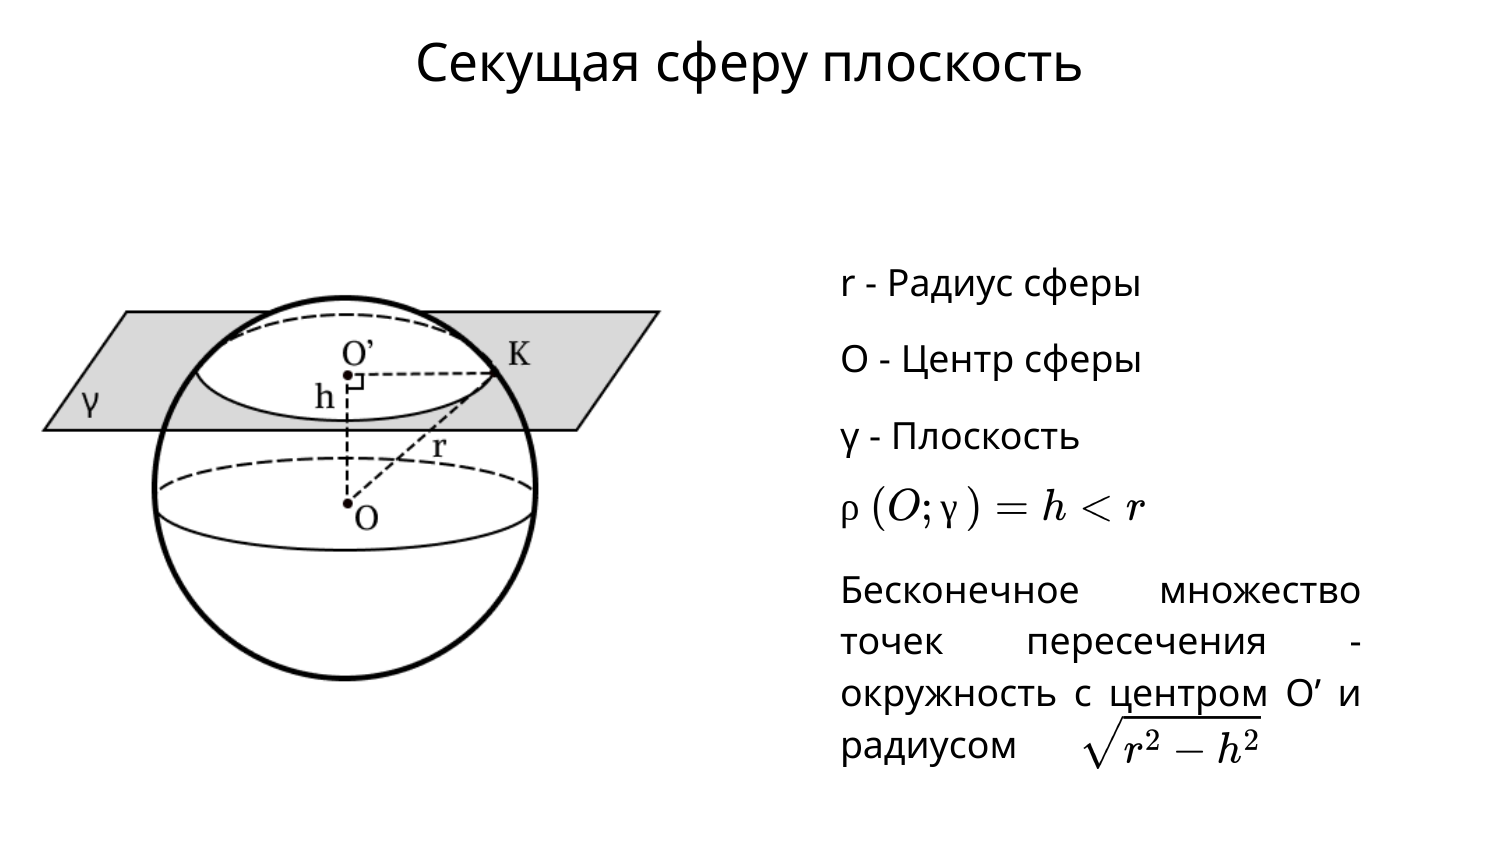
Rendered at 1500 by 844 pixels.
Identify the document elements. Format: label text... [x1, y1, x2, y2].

picture [29, 280, 674, 717]
picture [842, 485, 1145, 531]
title Секущая сферу плоскость [51, 13, 1449, 107]
picture [1083, 715, 1262, 770]
text_box r - Радиус сферы O - Центр сферы γ - Плоскость Бесконечное множество точек пересечения - окружность с центром O’ и радиусом [749, 236, 1377, 781]
